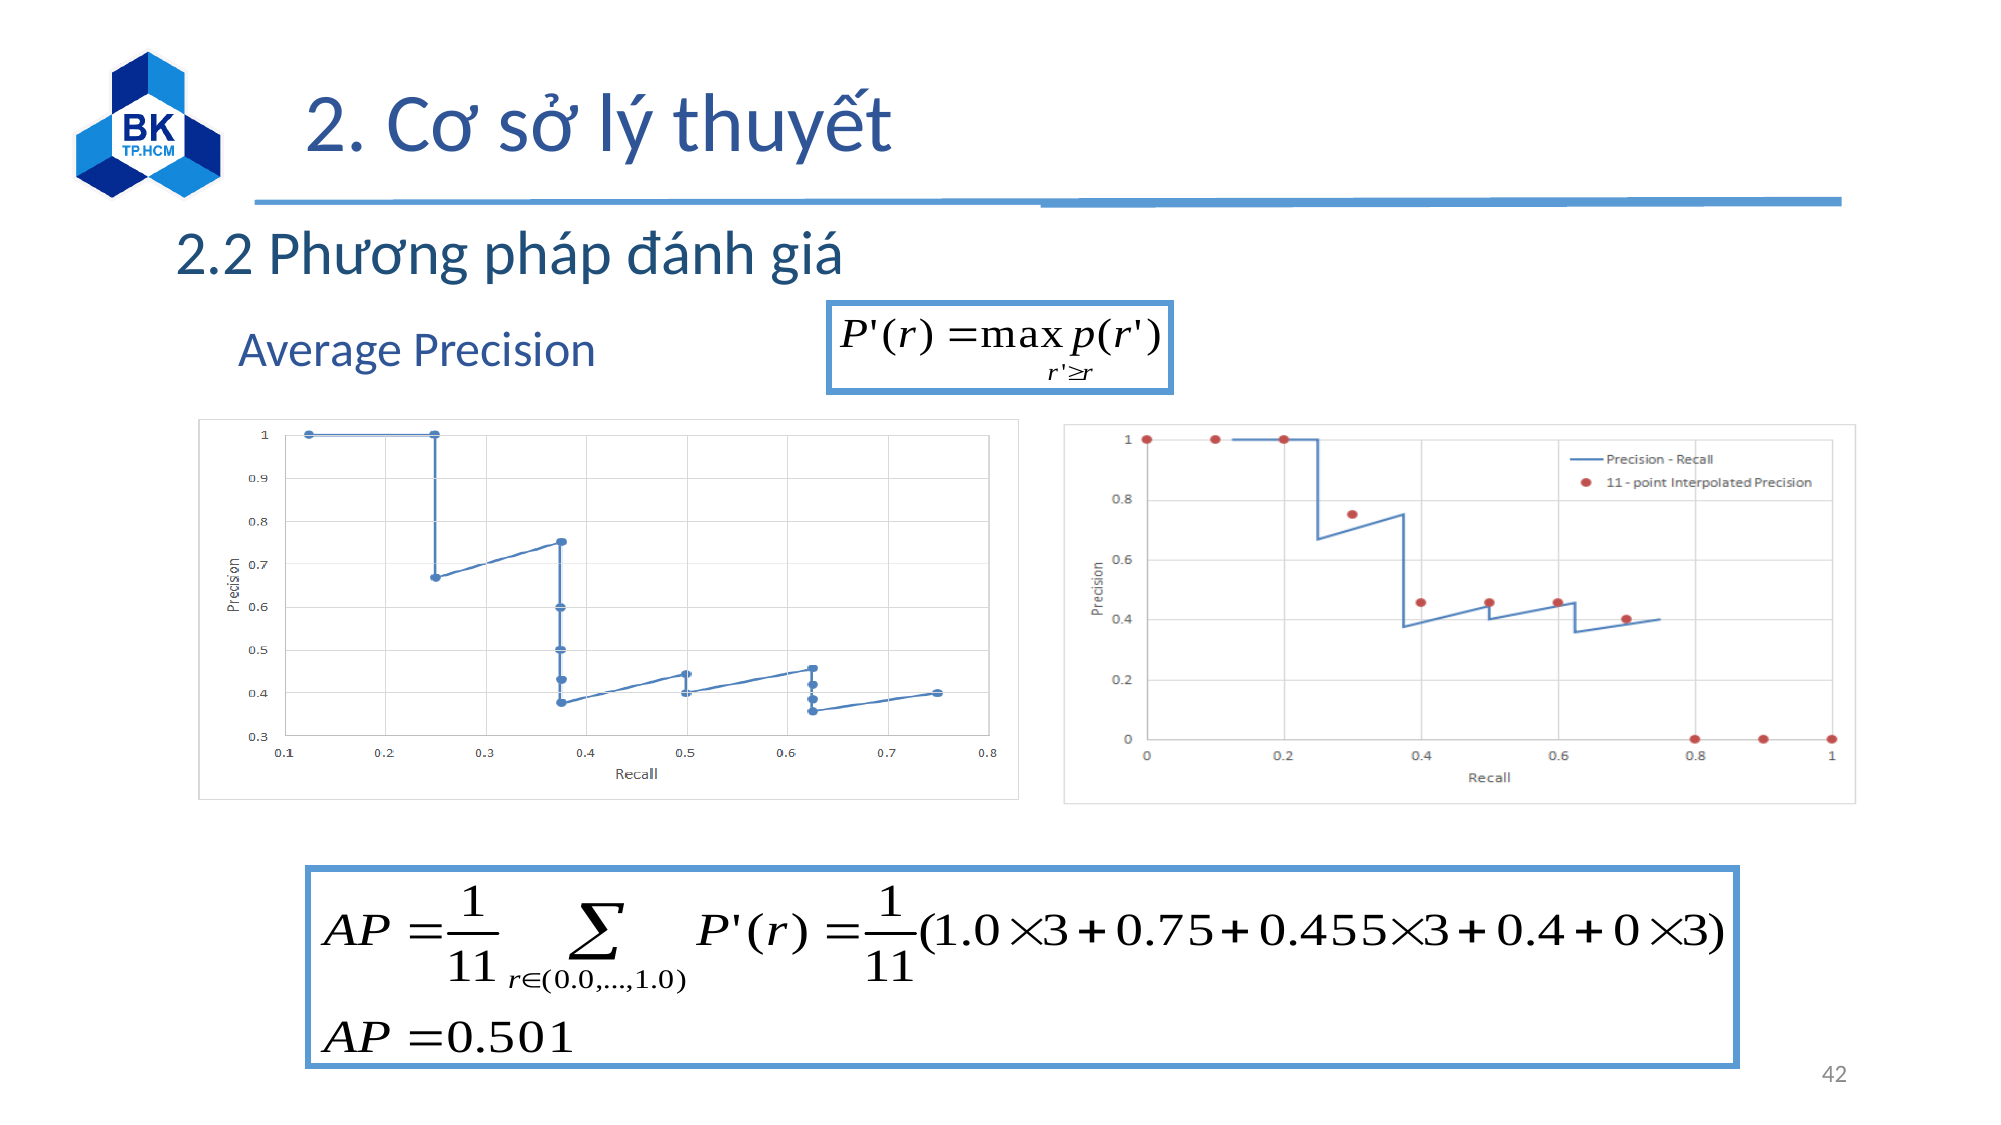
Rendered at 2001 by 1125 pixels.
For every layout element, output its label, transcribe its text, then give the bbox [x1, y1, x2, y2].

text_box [254, 201, 1842, 205]
picture [72, 47, 225, 202]
text_box Average Precision [224, 309, 712, 385]
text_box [310, 871, 1734, 1063]
text_box 2.2 Phương pháp đánh giá [160, 204, 1041, 295]
slide_number 42 [1412, 1042, 1863, 1103]
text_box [831, 305, 1169, 389]
picture [1053, 412, 1863, 812]
title 2. Cơ sở lý thuyết [289, 72, 1794, 176]
picture [173, 412, 1041, 811]
